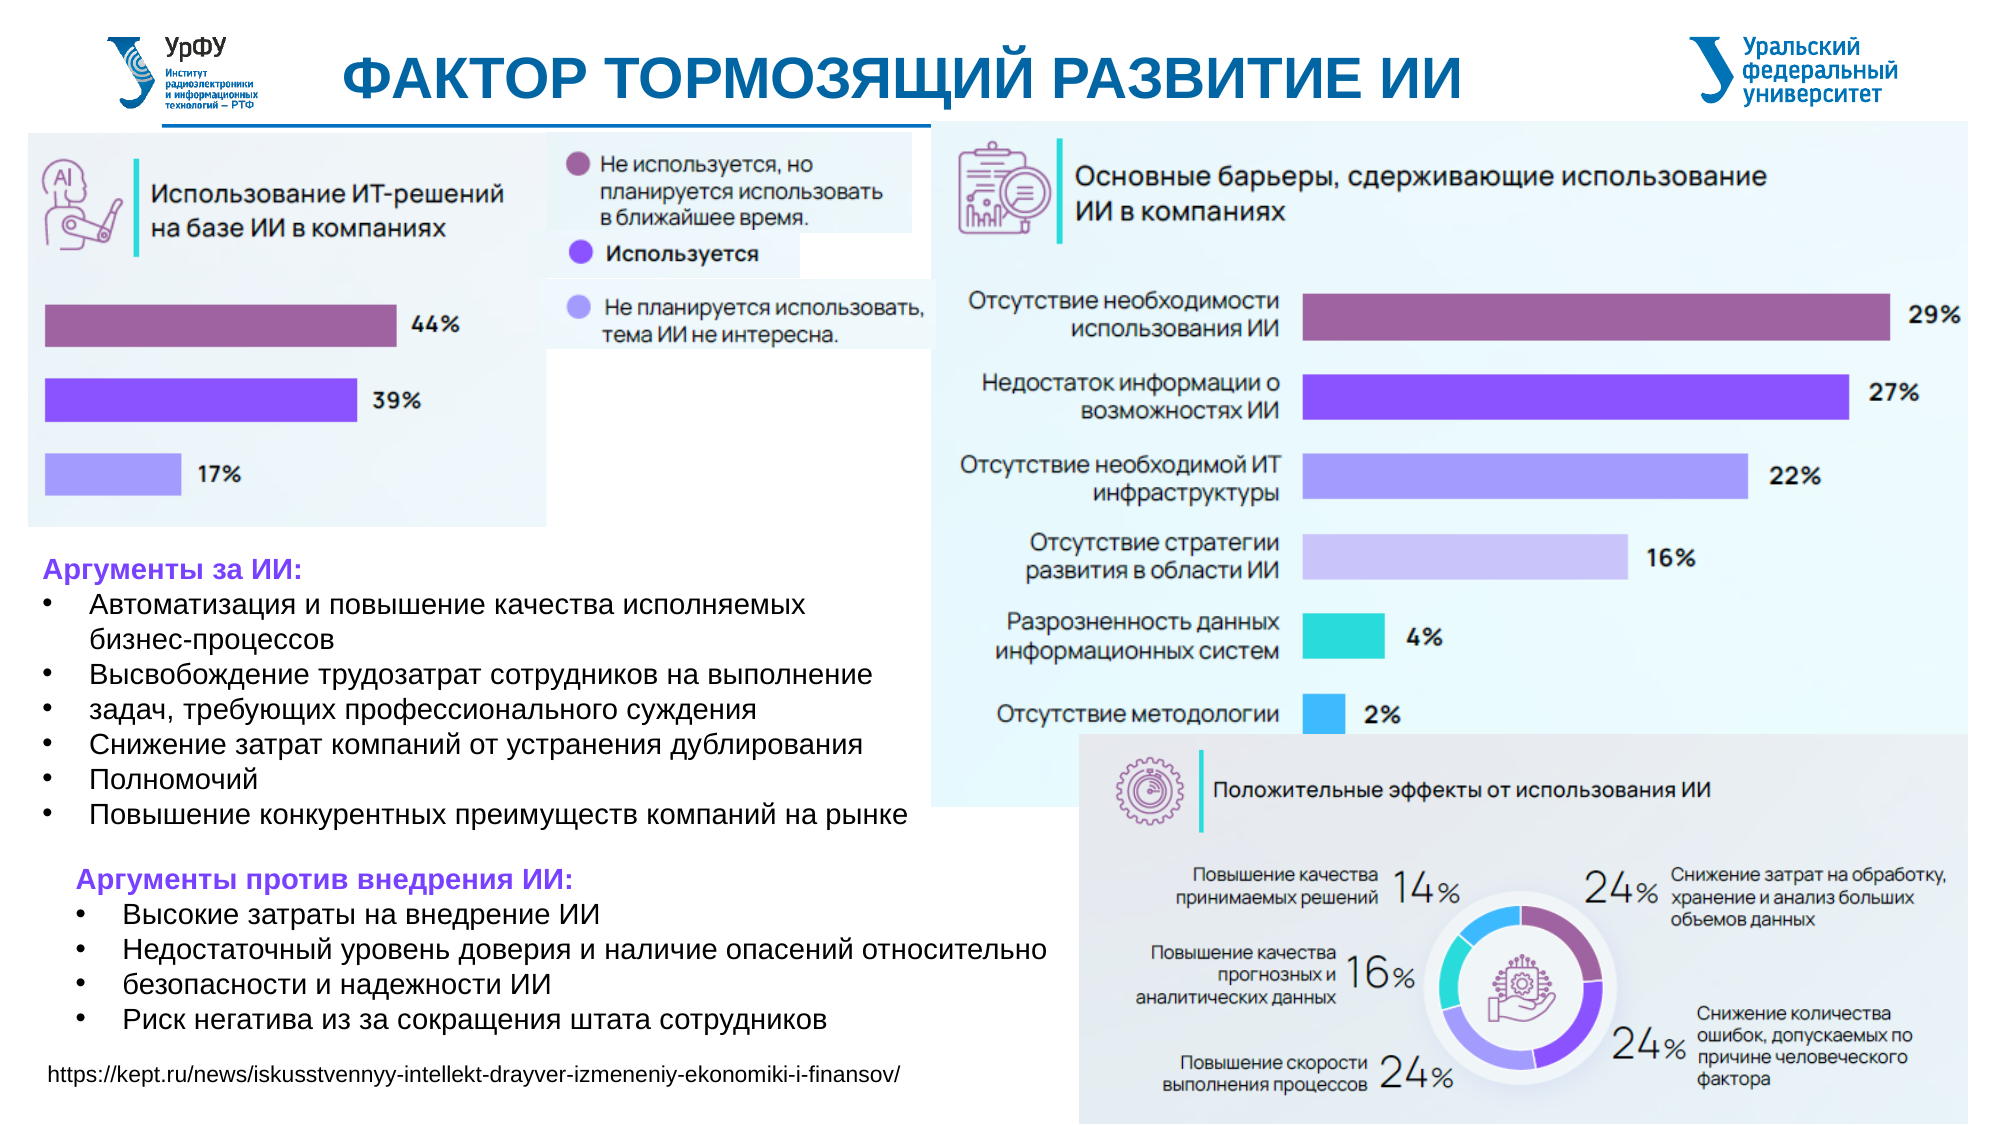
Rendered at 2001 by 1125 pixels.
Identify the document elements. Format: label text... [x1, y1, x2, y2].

text_box https://kept.ru/news/iskusstvennyy-intellekt-drayver-izmeneniy-ekonomiki-i-finansov/ [32, 1052, 1074, 1095]
picture [27, 120, 1968, 1124]
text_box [106, 35, 1899, 128]
text_box Аргументы за ИИ: Автоматизация и повышение качества исполняемых бизнес-процессов Высвобождение трудозатрат сотрудников на выполнение задач, требующих профессионального суждения Снижение затрат компаний от устранения дублирования Полномочий Повышение конкурентных преимуществ компаний на рынке [27, 542, 1028, 838]
text_box Аргументы против внедрения ИИ: Высокие затраты на внедрение ИИ Недостаточный уровень доверия и наличие опасений относительно безопасности и надежности ИИ Риск негатива из за сокращения штата сотрудников [60, 853, 1064, 1043]
